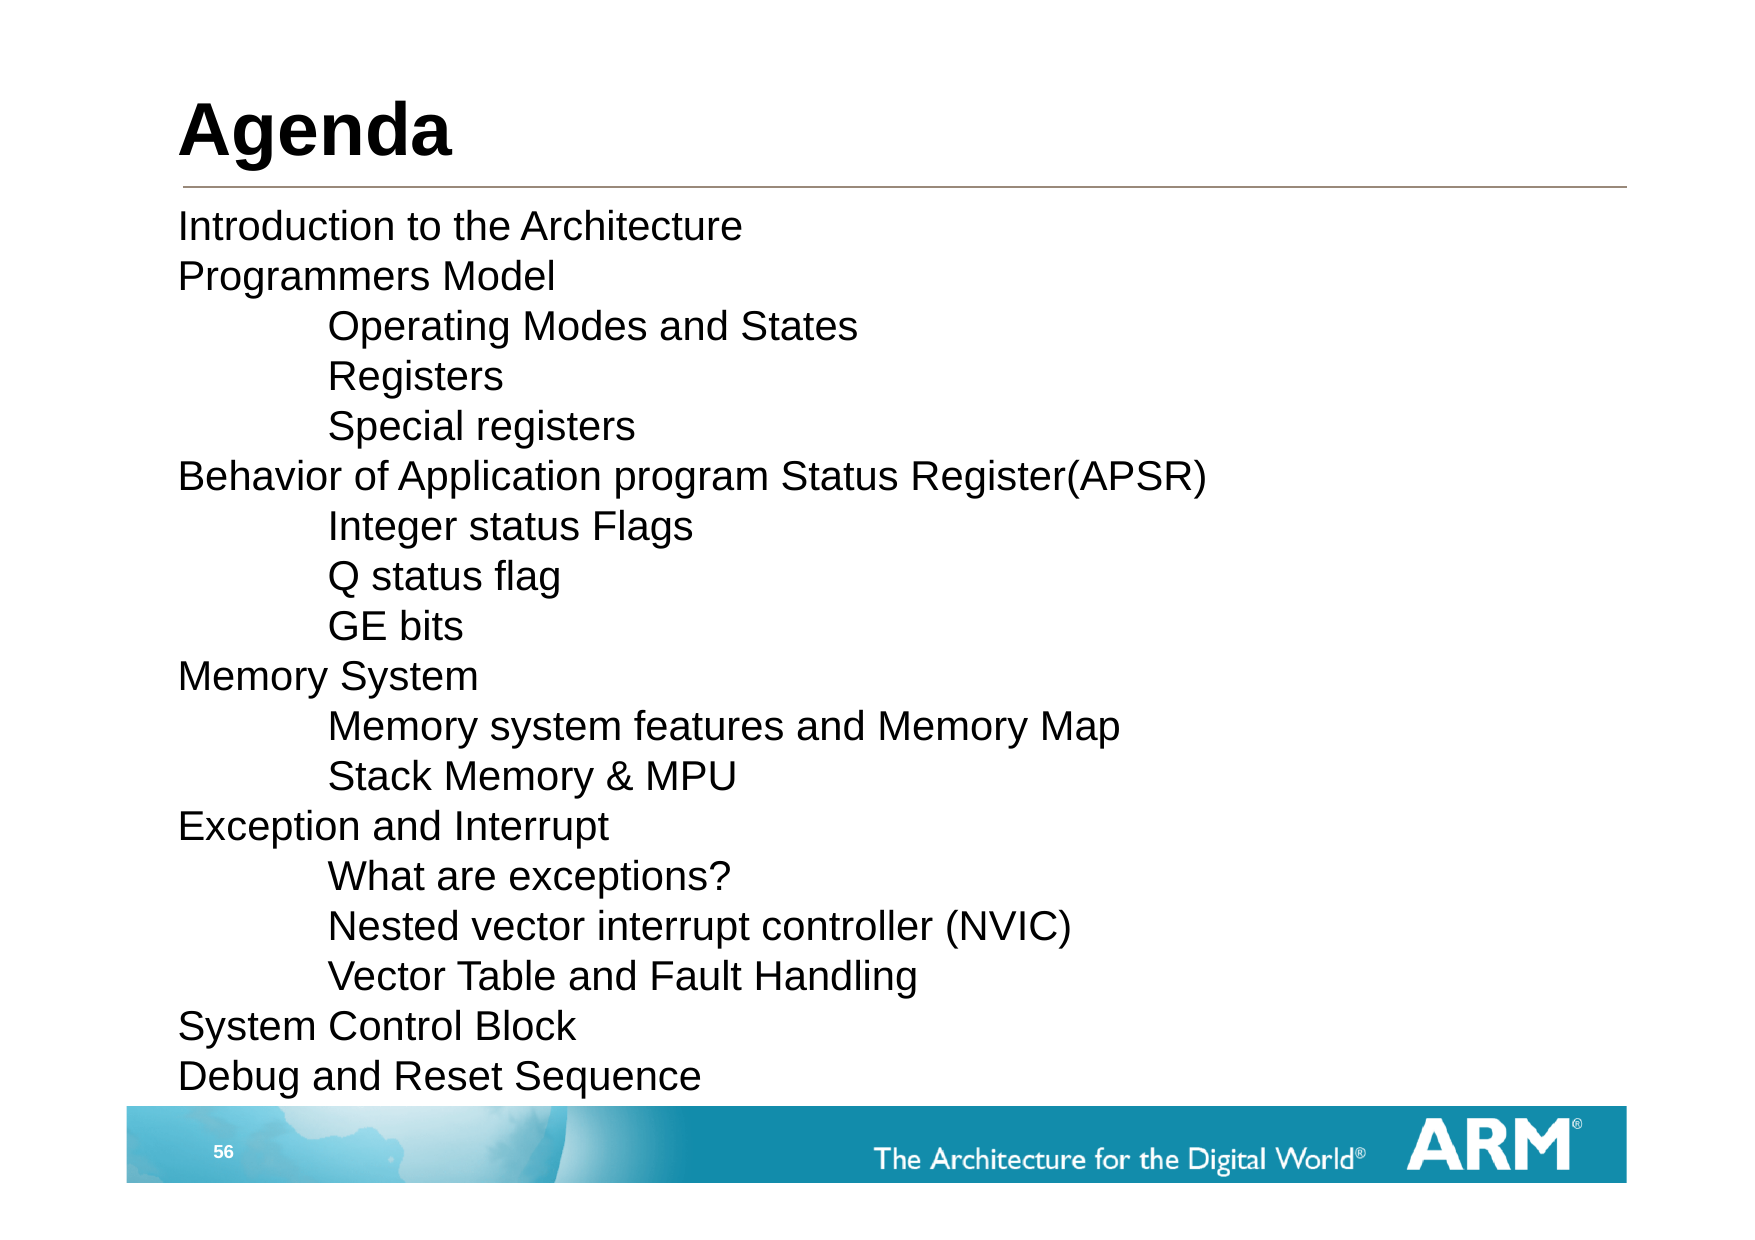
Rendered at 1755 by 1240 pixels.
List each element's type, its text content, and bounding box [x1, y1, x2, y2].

picture [126, 1106, 1627, 1183]
text_box Introduction to the Architecture Programmers Model Operating Modes and States Registers Special registers Behavior of Application program Status Register(APSR) Integer status Flags Q status flag GE bits Memory System Memory system features and Memory Map Stack Memory & MPU Exception and Interrupt What are exceptions? Nested vector interrupt controller (NVIC) Vector Table and Fault Handling System Control Block Debug and Reset Sequence [175, 198, 1610, 570]
title Agenda [173, 80, 1581, 172]
slide_number 56 [198, 1139, 287, 1187]
